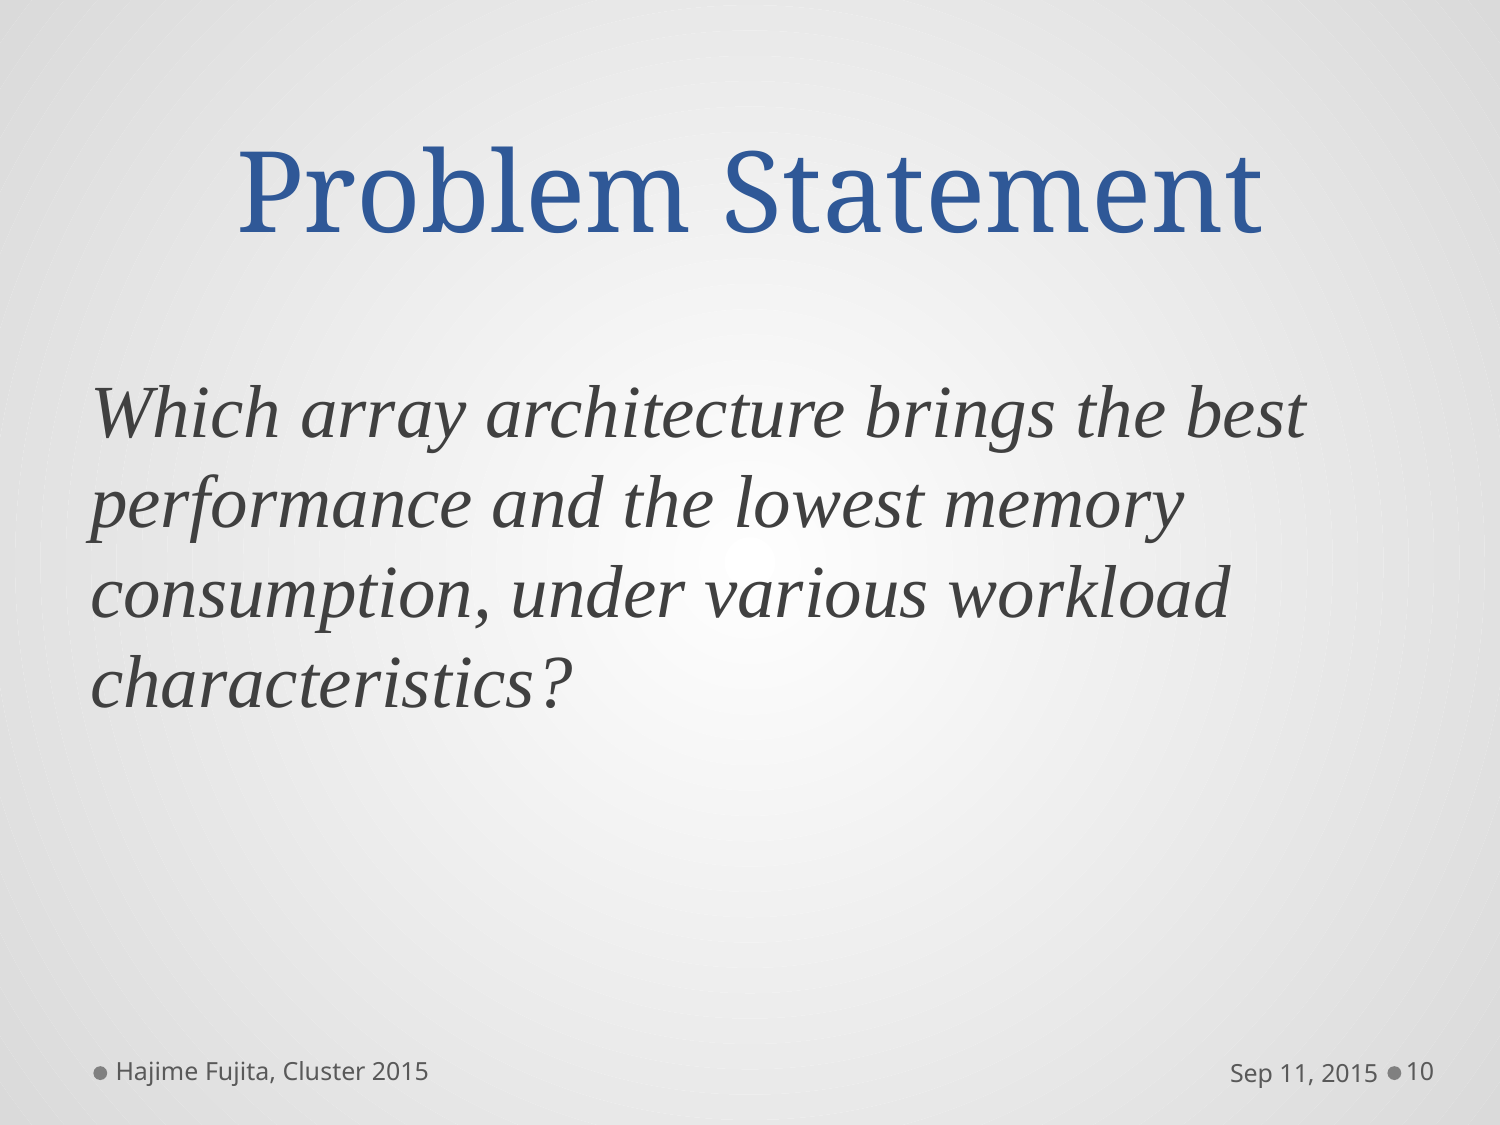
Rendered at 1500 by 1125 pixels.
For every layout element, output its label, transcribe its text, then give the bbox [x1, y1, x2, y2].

title Problem Statement [75, 0, 1425, 263]
footer Hajime Fujita, Cluster 2015 [108, 1042, 576, 1103]
slide_number 10 [1401, 1042, 1494, 1103]
list Which array architecture brings the best performance and the lowest memory consumption, under various workload characteristics? [75, 354, 1425, 682]
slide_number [1043, 1042, 1386, 1103]
